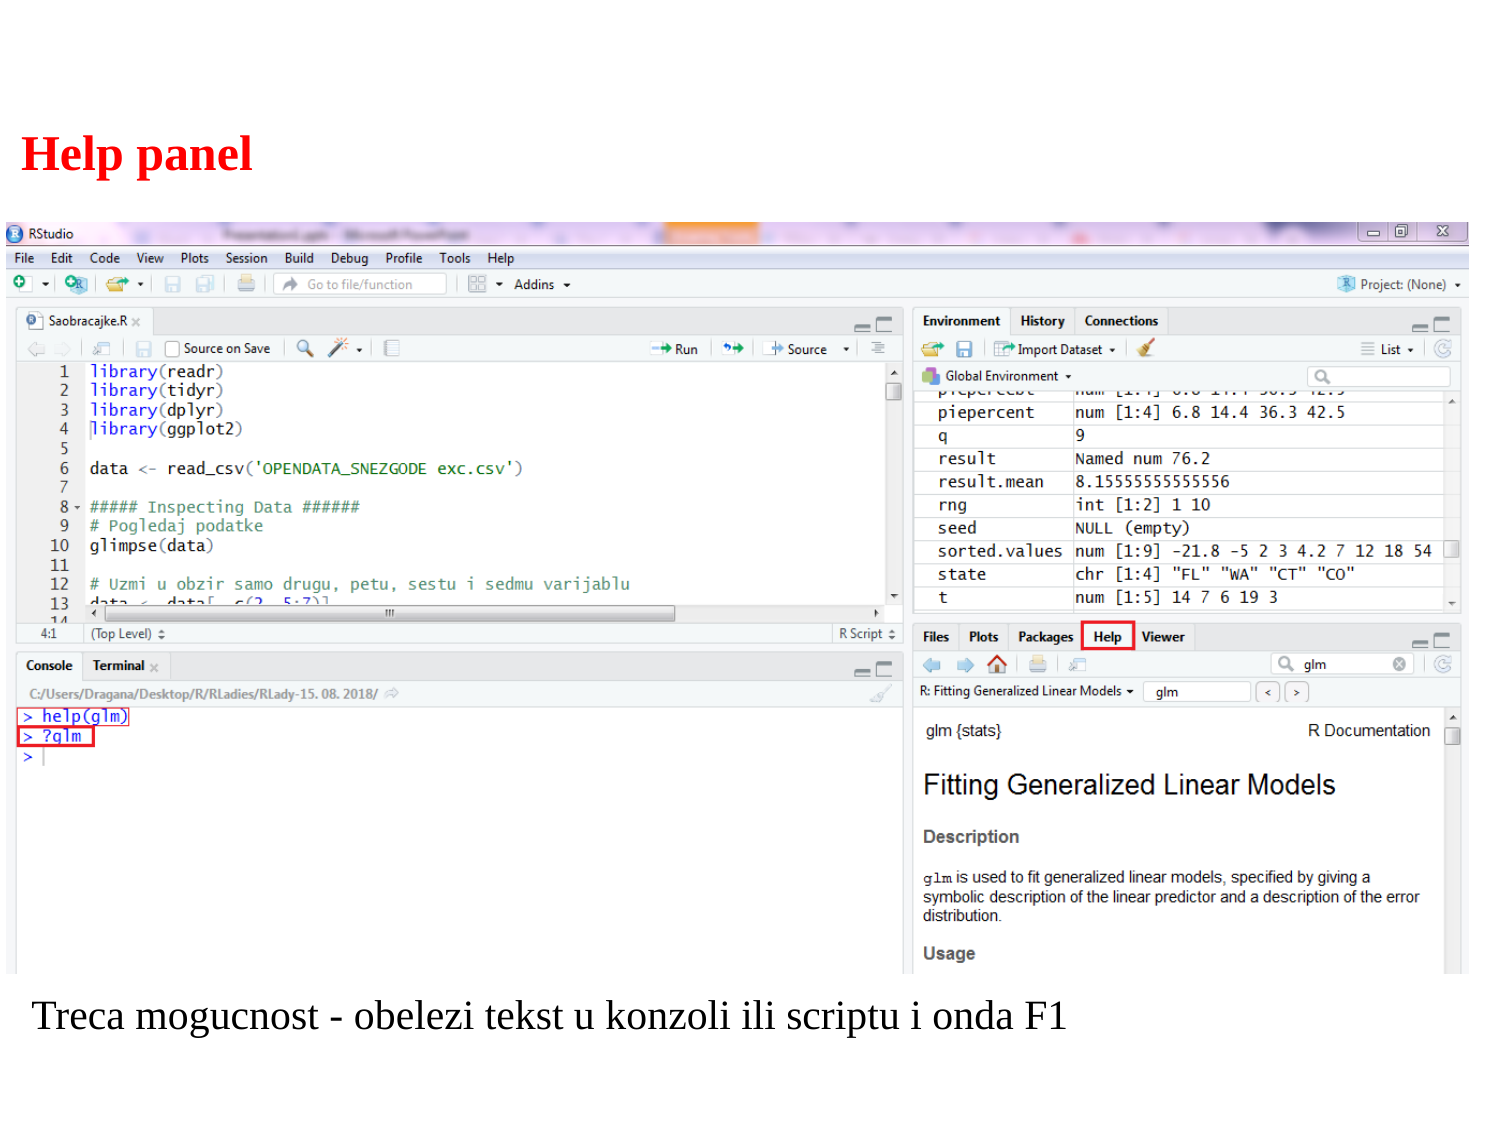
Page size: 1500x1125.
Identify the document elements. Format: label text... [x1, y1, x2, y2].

picture [5, 222, 1469, 975]
text_box Help panel [6, 112, 869, 173]
text_box Treca mogucnost - obelezi tekst u konzoli ili scriptu i onda F1 [16, 982, 1292, 1045]
